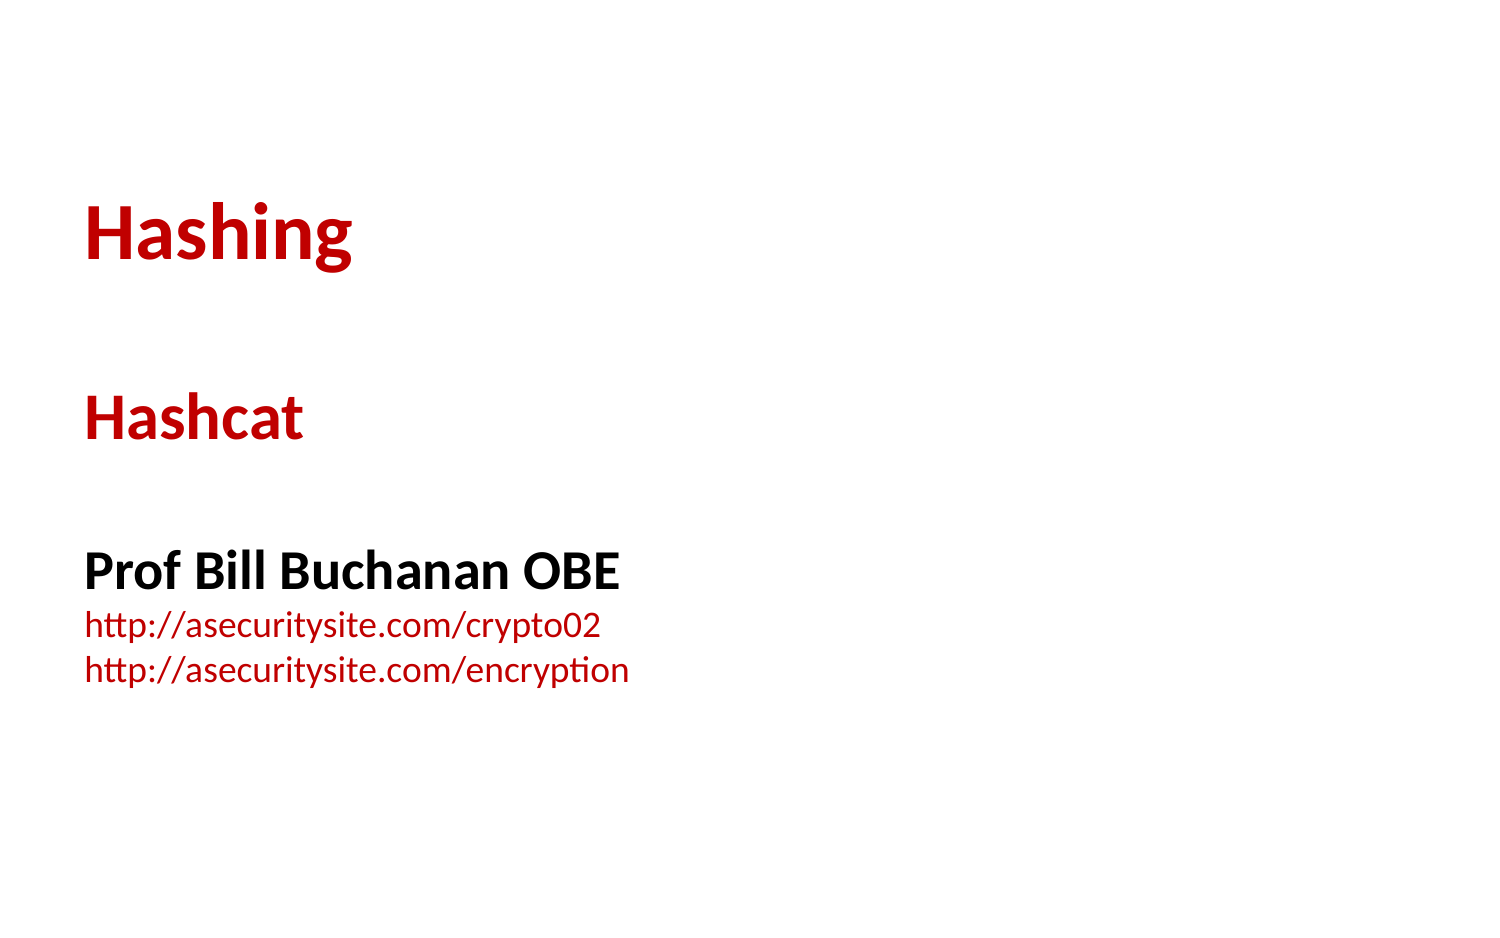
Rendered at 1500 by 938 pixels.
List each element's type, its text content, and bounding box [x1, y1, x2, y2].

title Hashing Hashcat Prof Bill Buchanan OBE http://asecuritysite.com/crypto02 http://asecuritysite.com/encryption [76, 70, 952, 843]
